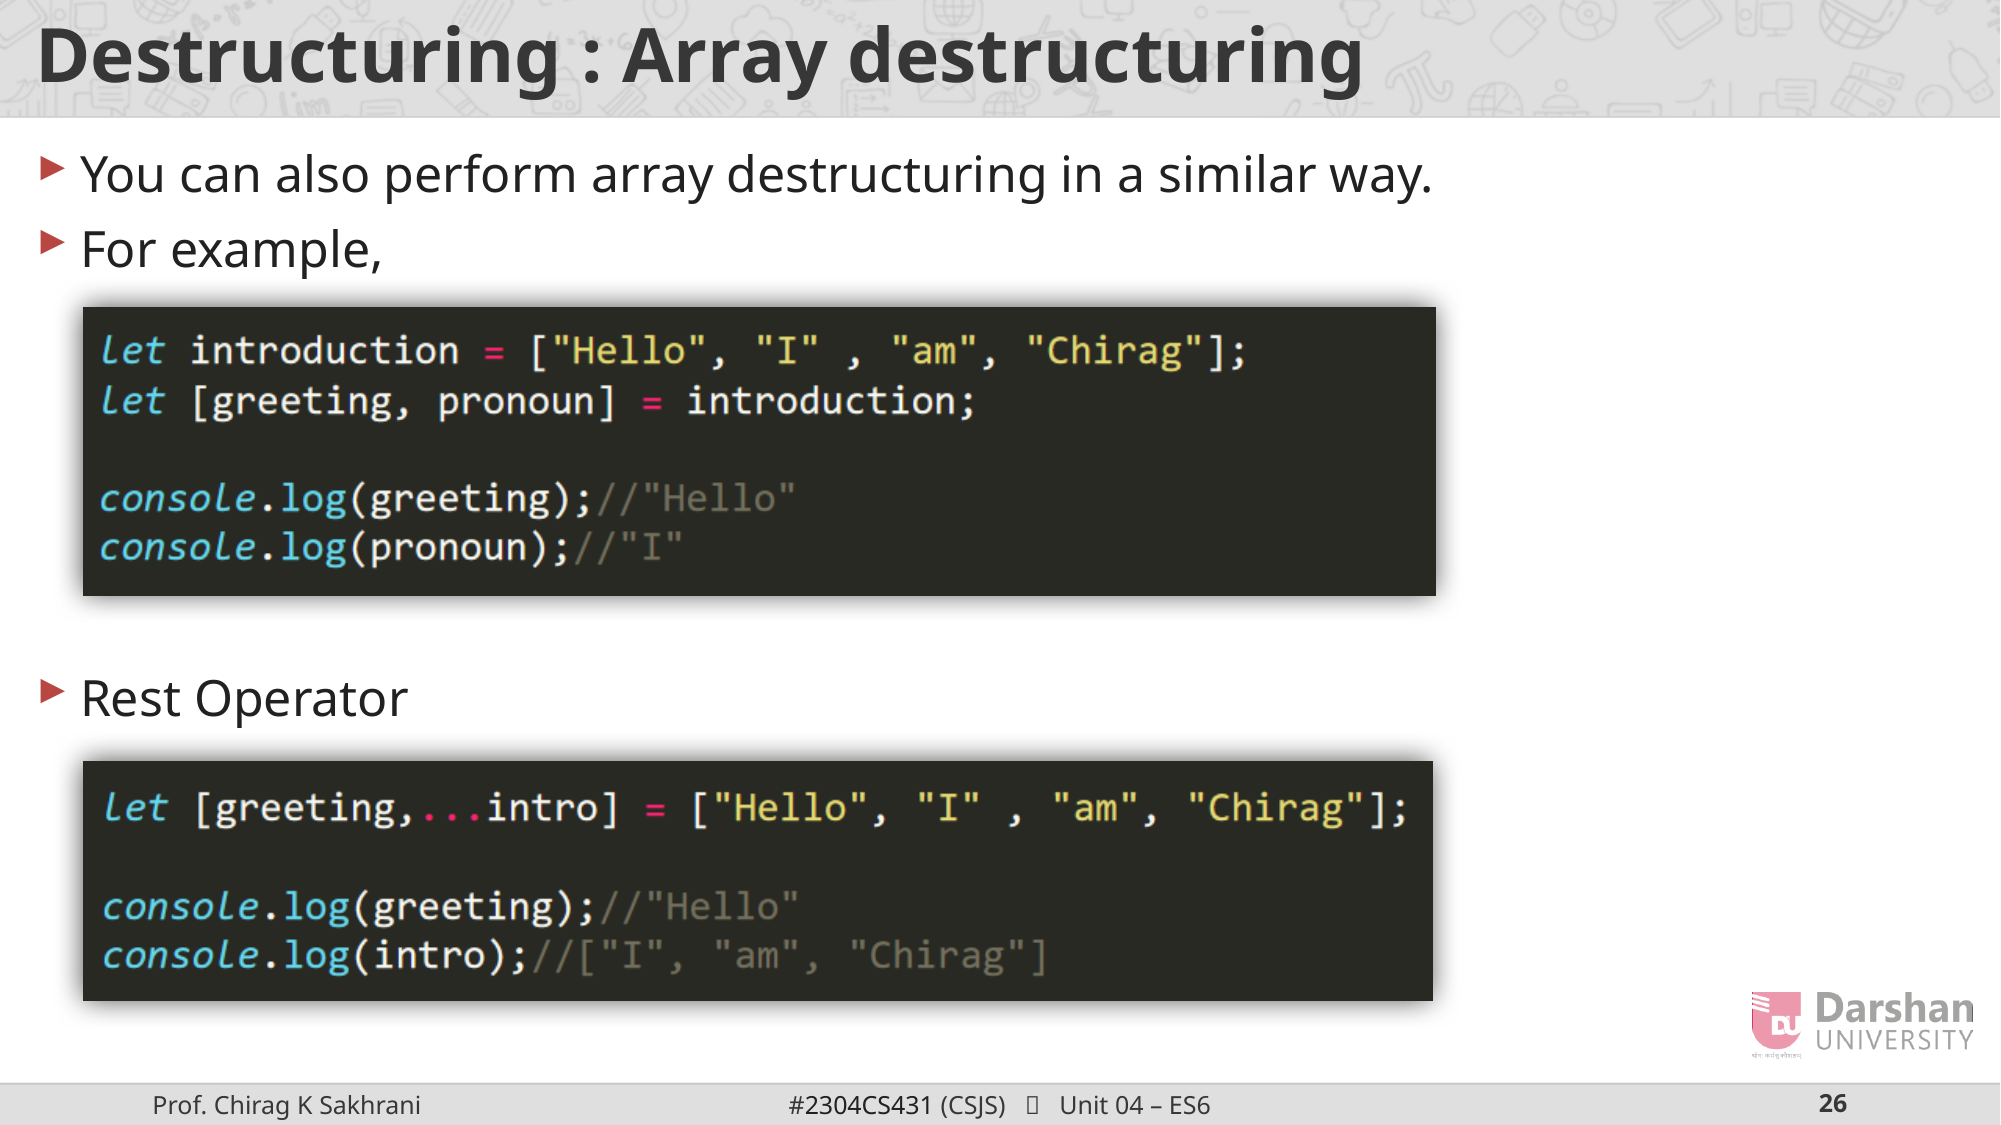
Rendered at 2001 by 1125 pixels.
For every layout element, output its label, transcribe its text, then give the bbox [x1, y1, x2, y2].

title Destructuring : Array destructuring [0, 0, 2000, 117]
list You can also perform array destructuring in a similar way. For example, Rest Operator [21, 141, 1979, 1059]
picture [83, 307, 1436, 596]
picture [83, 761, 1433, 1002]
